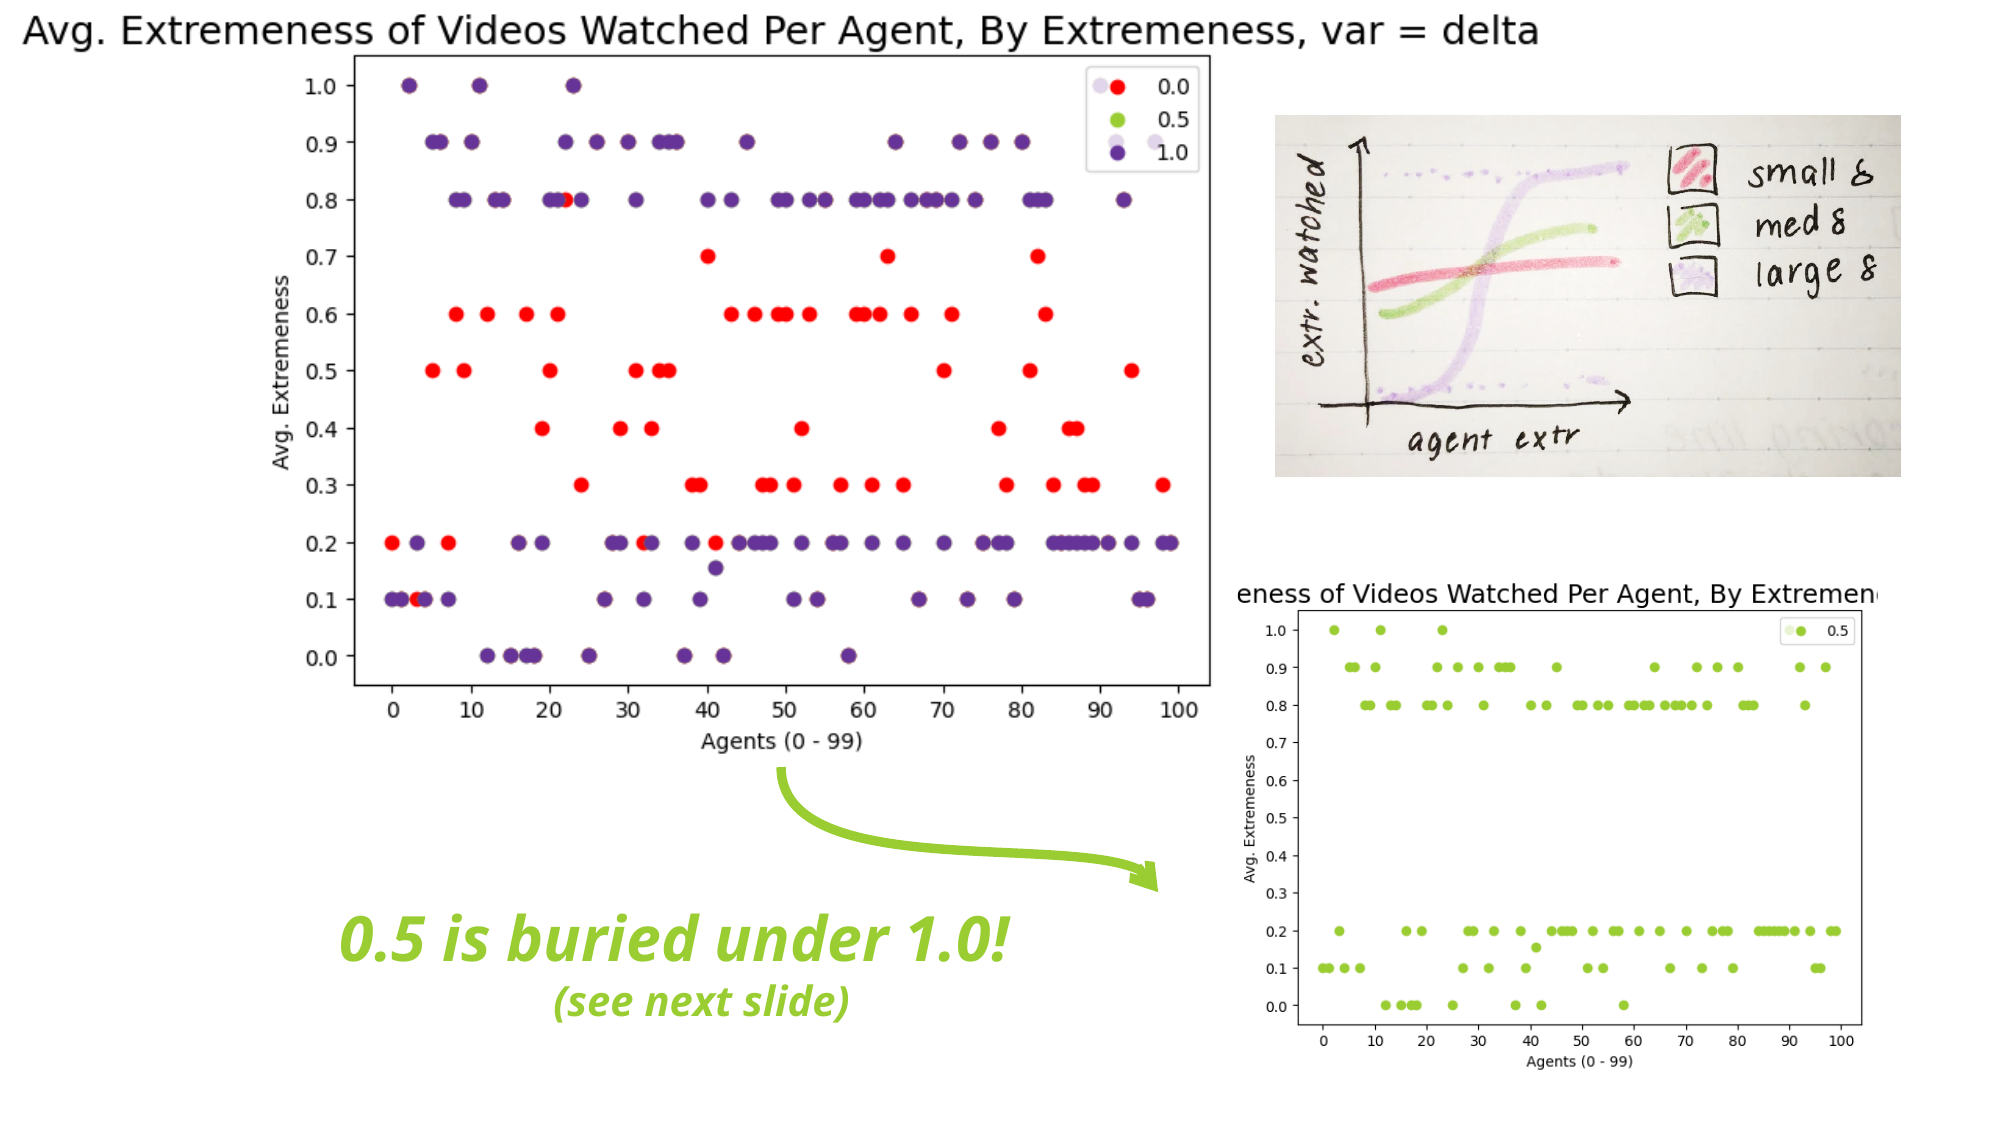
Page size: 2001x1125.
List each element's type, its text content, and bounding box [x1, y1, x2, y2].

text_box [906, 640, 1033, 1019]
picture [7, 0, 1901, 1079]
text_box 0.5 is buried under 1.0! (see next slide) [324, 892, 1079, 1032]
